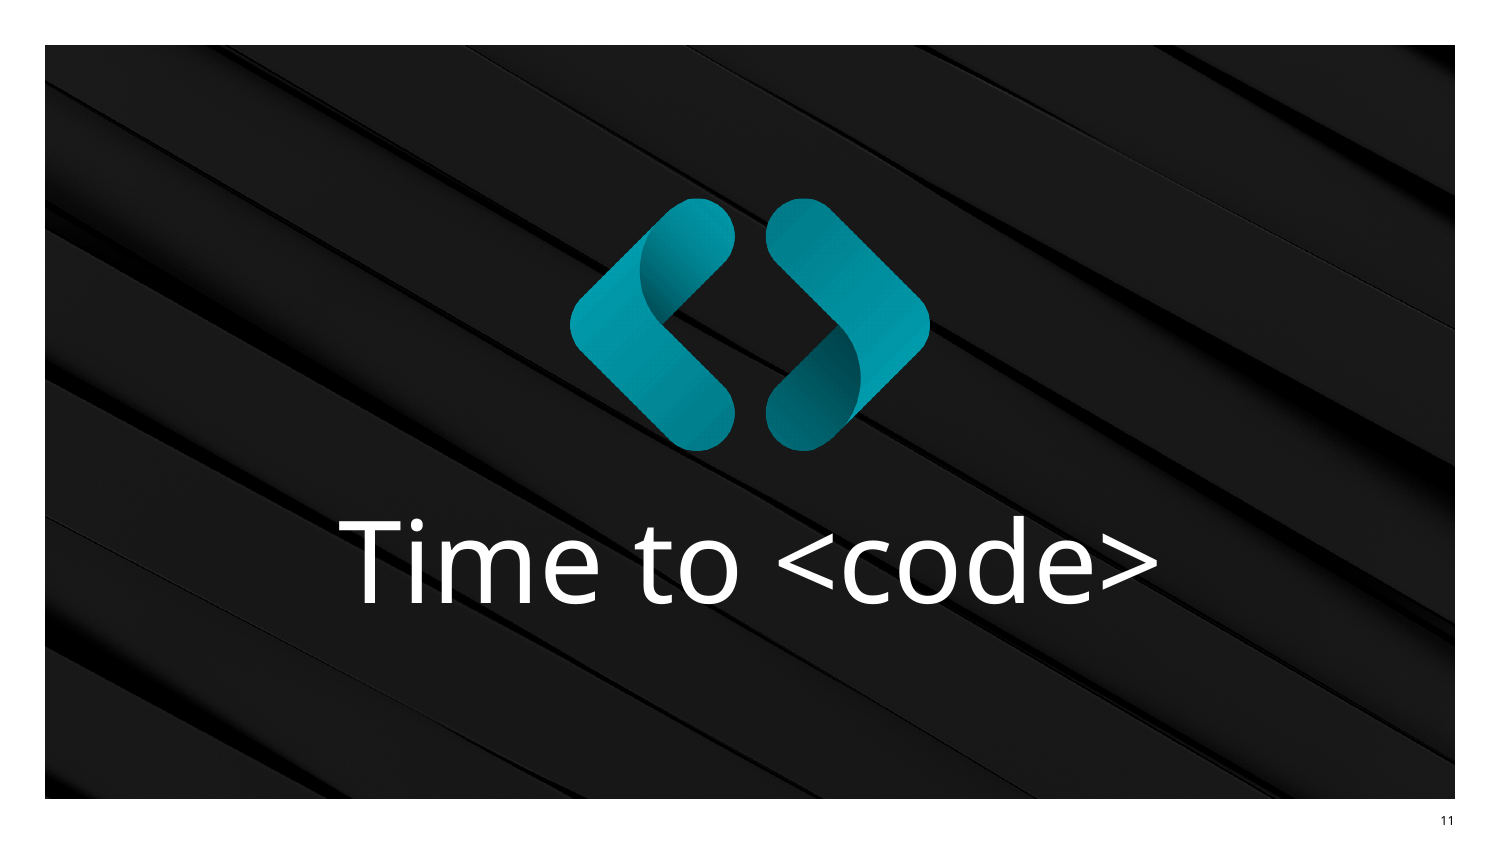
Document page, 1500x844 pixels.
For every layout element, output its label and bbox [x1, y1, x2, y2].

picture [45, 45, 1455, 799]
